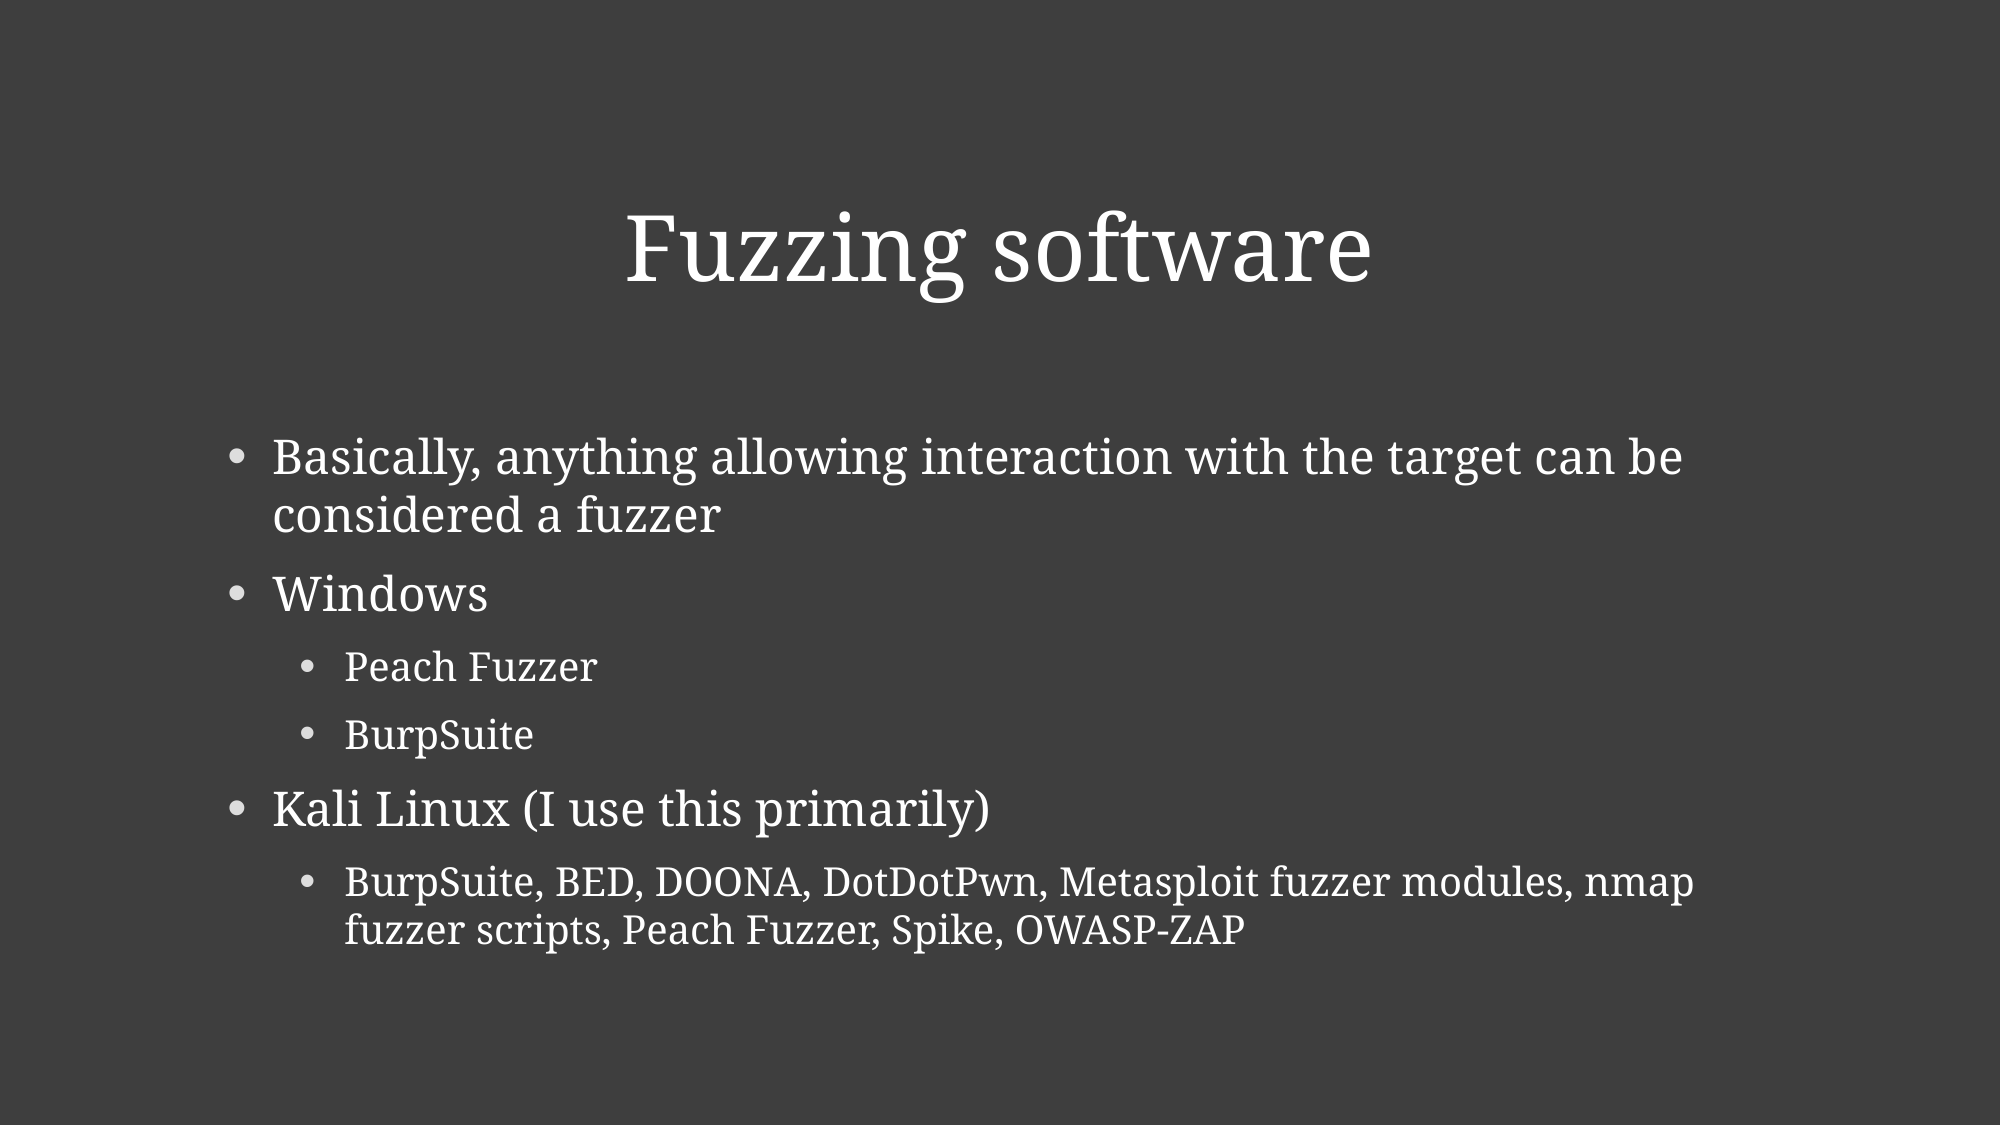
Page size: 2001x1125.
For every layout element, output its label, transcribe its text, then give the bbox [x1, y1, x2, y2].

list Basically, anything allowing interaction with the target can be considered a fuzzer Windows Peach Fuzzer BurpSuite Kali Linux (I use this primarily) BurpSuite, BED, DOONA, DotDotPwn, Metasploit fuzzer modules, nmap fuzzer scripts, Peach Fuzzer, Spike, OWASP-ZAP [212, 419, 1788, 964]
title Fuzzing software [212, 138, 1788, 353]
